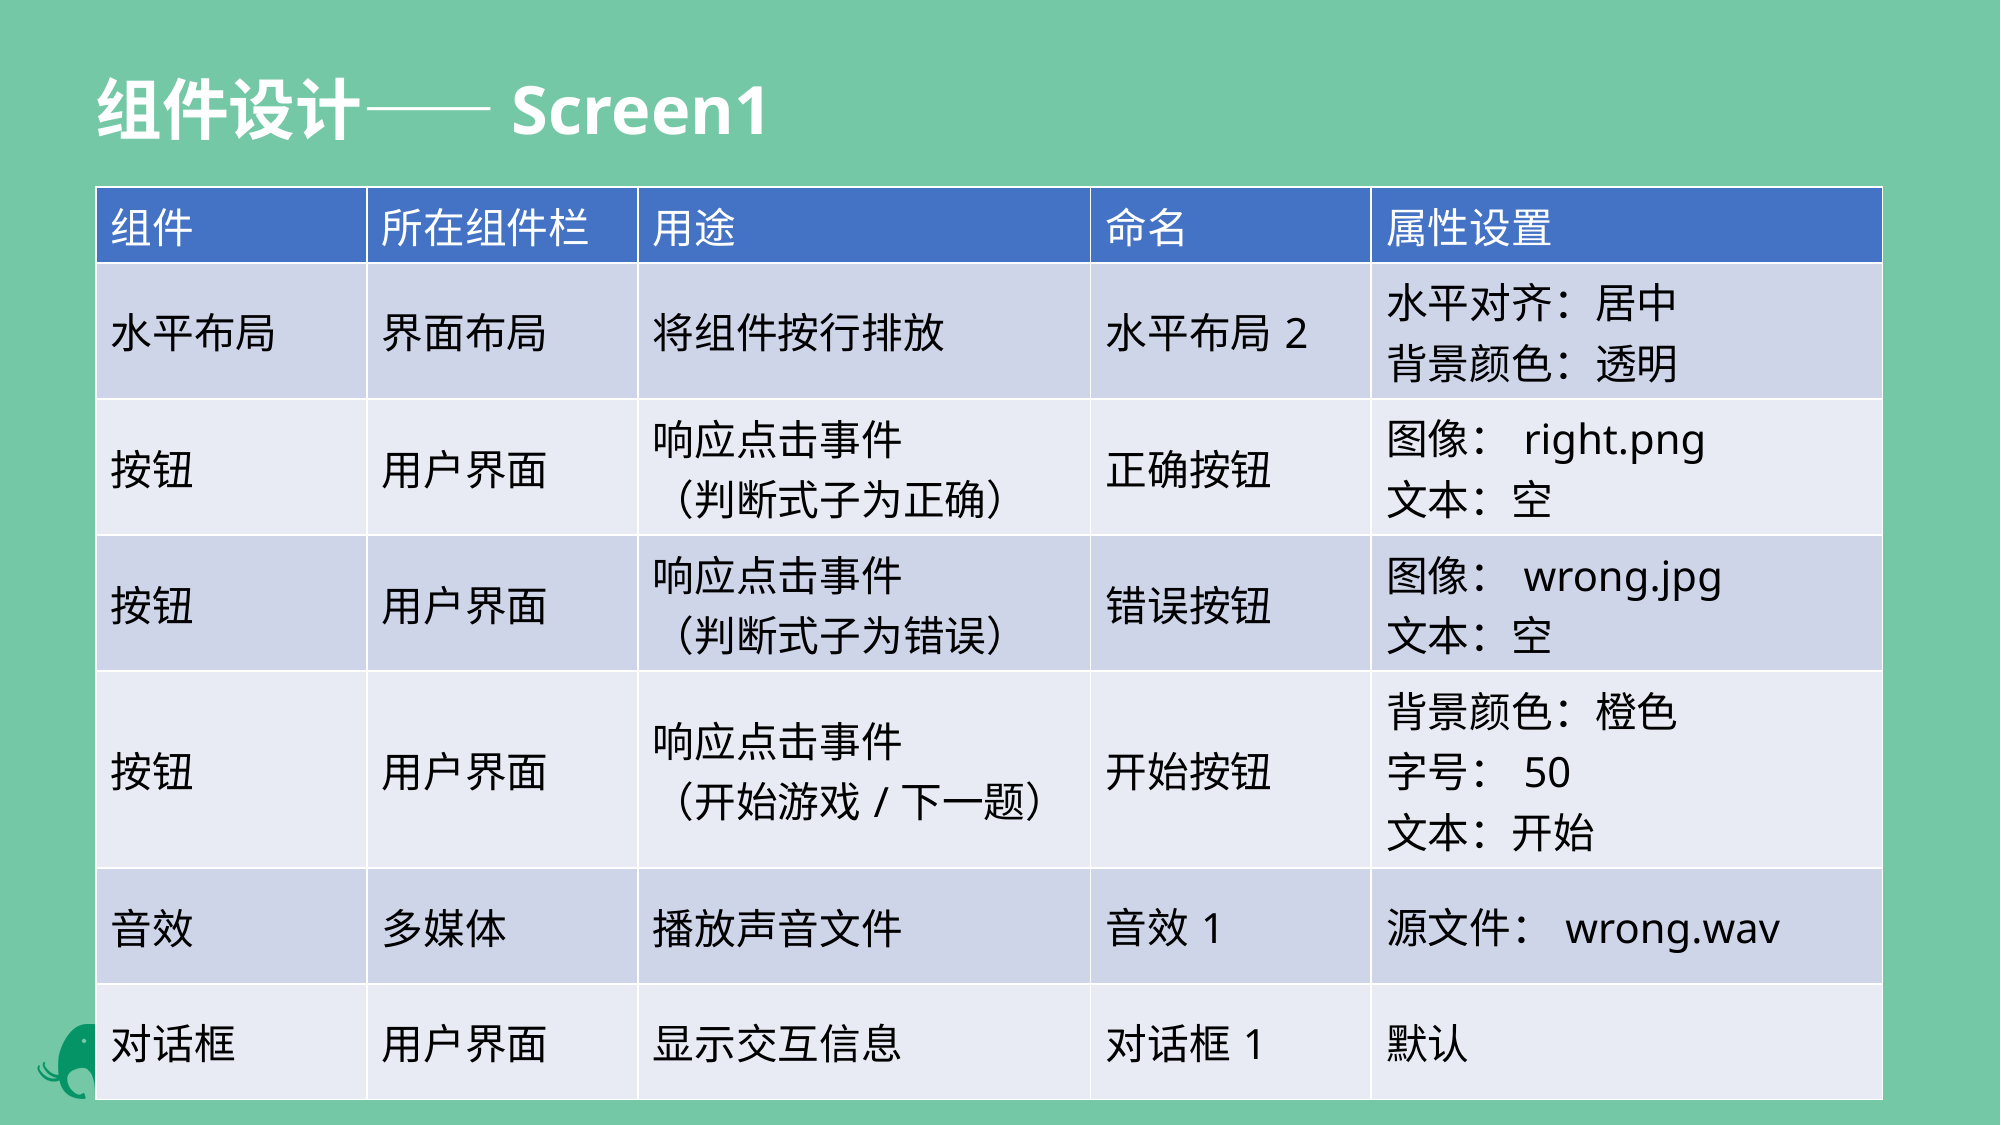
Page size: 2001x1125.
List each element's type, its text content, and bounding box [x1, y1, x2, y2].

list 组件设计——Screen1 [80, 69, 1000, 174]
table_header 组件 [97, 188, 366, 262]
table_cell 多媒体 [368, 869, 637, 983]
table_cell 播放声音文件 [639, 869, 1090, 983]
table_cell 正确按钮 [1091, 400, 1370, 534]
table_cell 按钮 [97, 536, 366, 670]
table_header 命名 [1091, 188, 1370, 262]
table_cell 响应点击事件 （判断式子为正确） [639, 400, 1090, 534]
table_header 用途 [639, 188, 1090, 262]
table_cell 对话框 [97, 985, 366, 1099]
table_cell 用户界面 [368, 672, 637, 867]
table_cell 用户界面 [368, 536, 637, 670]
table_cell 界面布局 [368, 264, 637, 398]
table_cell 水平布局 [97, 264, 366, 398]
table_cell 将组件按行排放 [639, 264, 1090, 398]
table_cell 显示交互信息 [639, 985, 1090, 1099]
table_header 所在组件栏 [368, 188, 637, 262]
table_cell 错误按钮 [1091, 536, 1370, 670]
table_cell 水平对齐：居中 背景颜色：透明 [1372, 264, 1882, 398]
table_cell 音效 [97, 869, 366, 983]
picture [26, 1015, 394, 1108]
table_cell 音效1 [1091, 869, 1370, 983]
table_cell 开始按钮 [1091, 672, 1370, 867]
table_cell 水平布局2 [1091, 264, 1370, 398]
table_cell 用户界面 [368, 985, 637, 1099]
table_cell 按钮 [97, 672, 366, 867]
table_cell 源文件：wrong.wav [1372, 869, 1882, 983]
table_cell 背景颜色：橙色 字号：50 文本：开始 [1372, 672, 1882, 867]
table_cell 对话框1 [1091, 985, 1370, 1099]
table_cell 用户界面 [368, 400, 637, 534]
table_header 属性设置 [1372, 188, 1882, 262]
table_cell 图像：right.png 文本：空 [1372, 400, 1882, 534]
table_cell 响应点击事件 （判断式子为错误） [639, 536, 1090, 670]
table_cell 响应点击事件 （开始游戏/下一题） [639, 672, 1090, 867]
table_cell 默认 [1372, 985, 1882, 1099]
table_cell 按钮 [97, 400, 366, 534]
table_cell 图像：wrong.jpg 文本：空 [1372, 536, 1882, 670]
